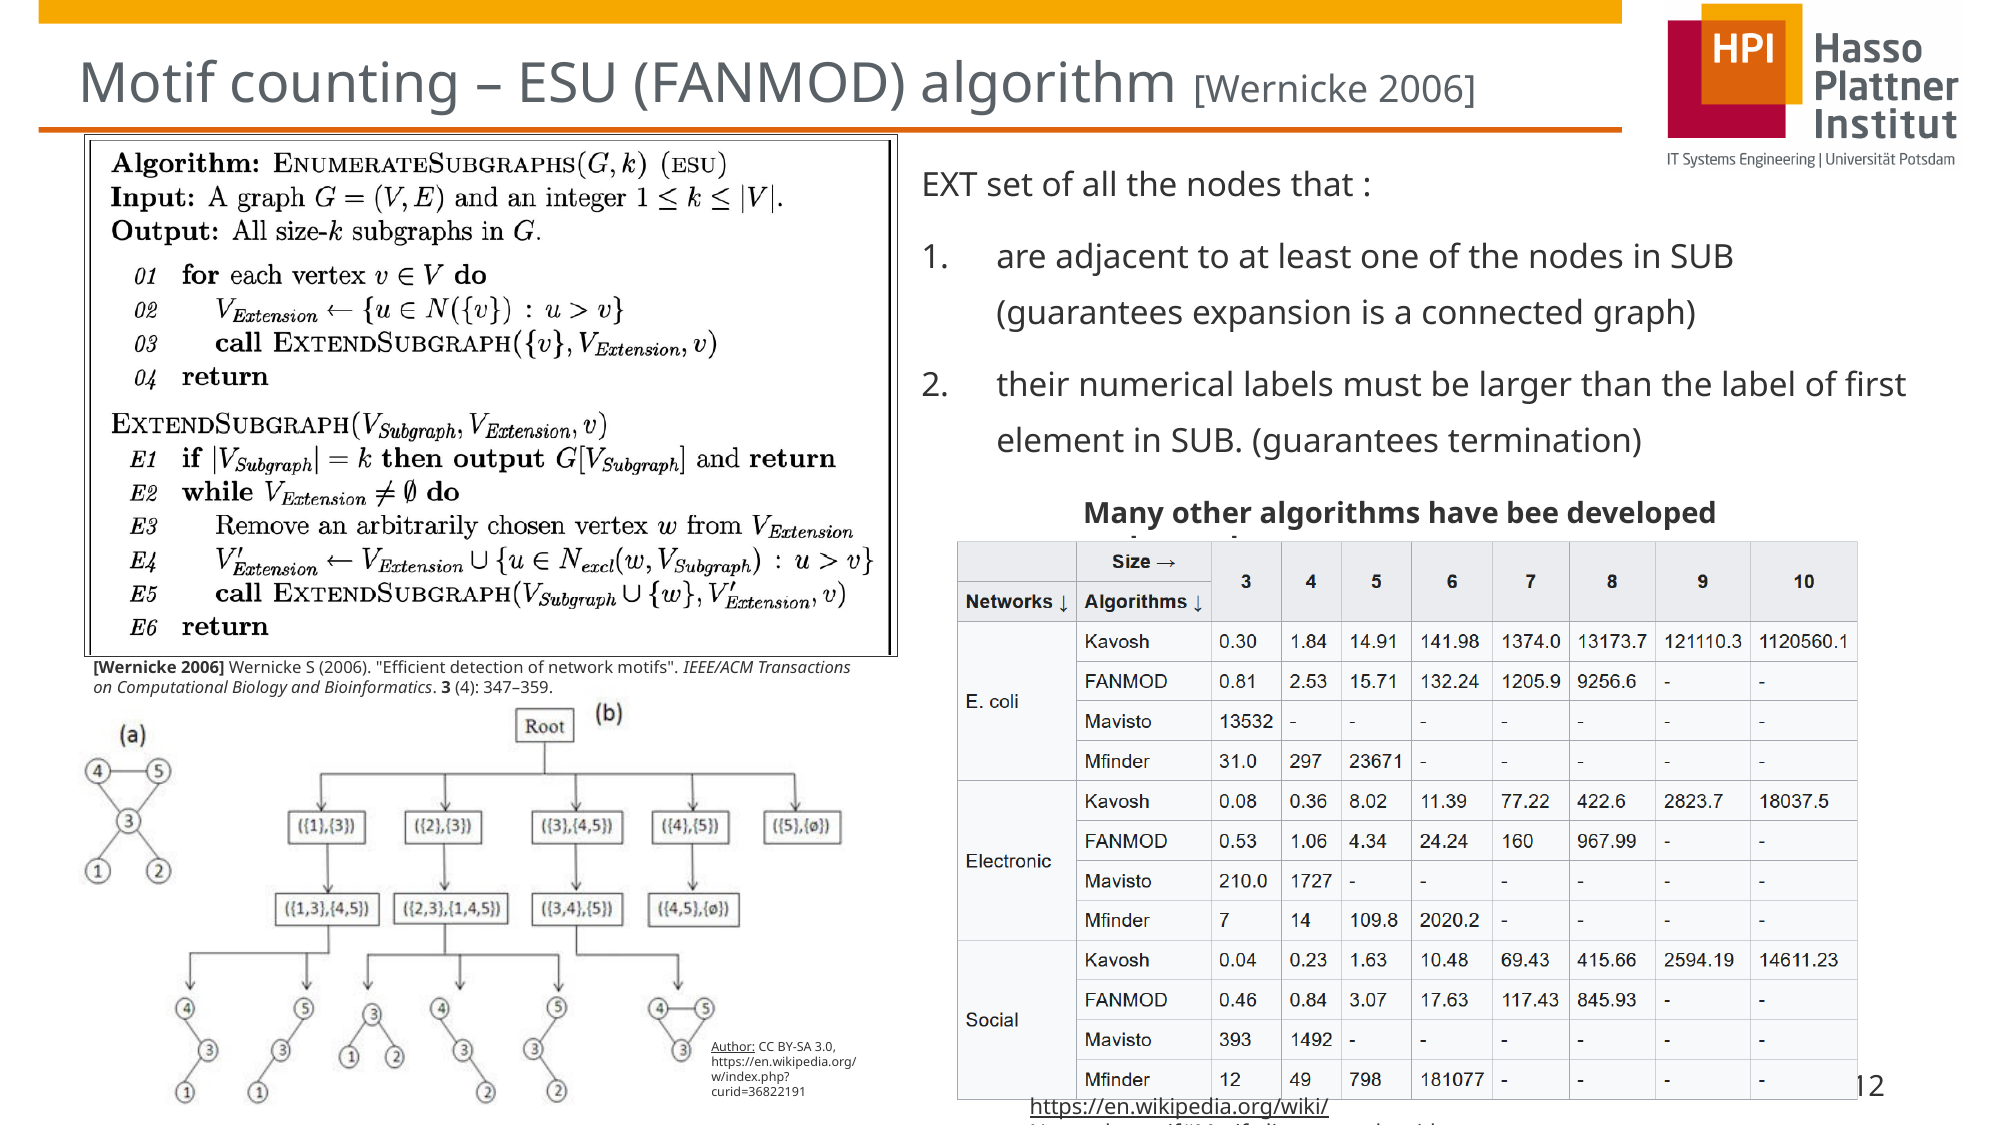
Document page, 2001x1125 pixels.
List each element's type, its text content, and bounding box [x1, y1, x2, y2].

picture [953, 538, 1858, 1102]
slide_number 12 [1860, 1064, 1961, 1107]
text_box Many other algorithms have bee developed and tested [1066, 485, 1771, 537]
picture [83, 134, 898, 657]
text_box Author: CC BY-SA 3.0, https://en.wikipedia.org/w/index.php?curid=36822191 [850, 1031, 874, 1106]
text_box [Wernicke 2006] Wernicke S (2006). "Efficient detection of network motifs". IEEE/ACM Transactions on Computational Biology and Bioinformatics. 3 (4): 347–359. [78, 658, 874, 705]
title Motif counting – ESU (FANMOD) algorithm [Wernicke 2006] [78, 23, 1644, 161]
list EXT set of all the nodes that : are adjacent to at least one of the nodes in SUB (guarantees expansion is a connected graph) their numerical labels must be larger than the label of first element in SUB. (guarantees termination) [921, 147, 1916, 488]
picture [78, 686, 845, 1108]
picture [1664, 0, 1965, 170]
text_box https://en.wikipedia.org/wiki/Network_motif#Motif_discovery_algorithms [1014, 1110, 1772, 1125]
